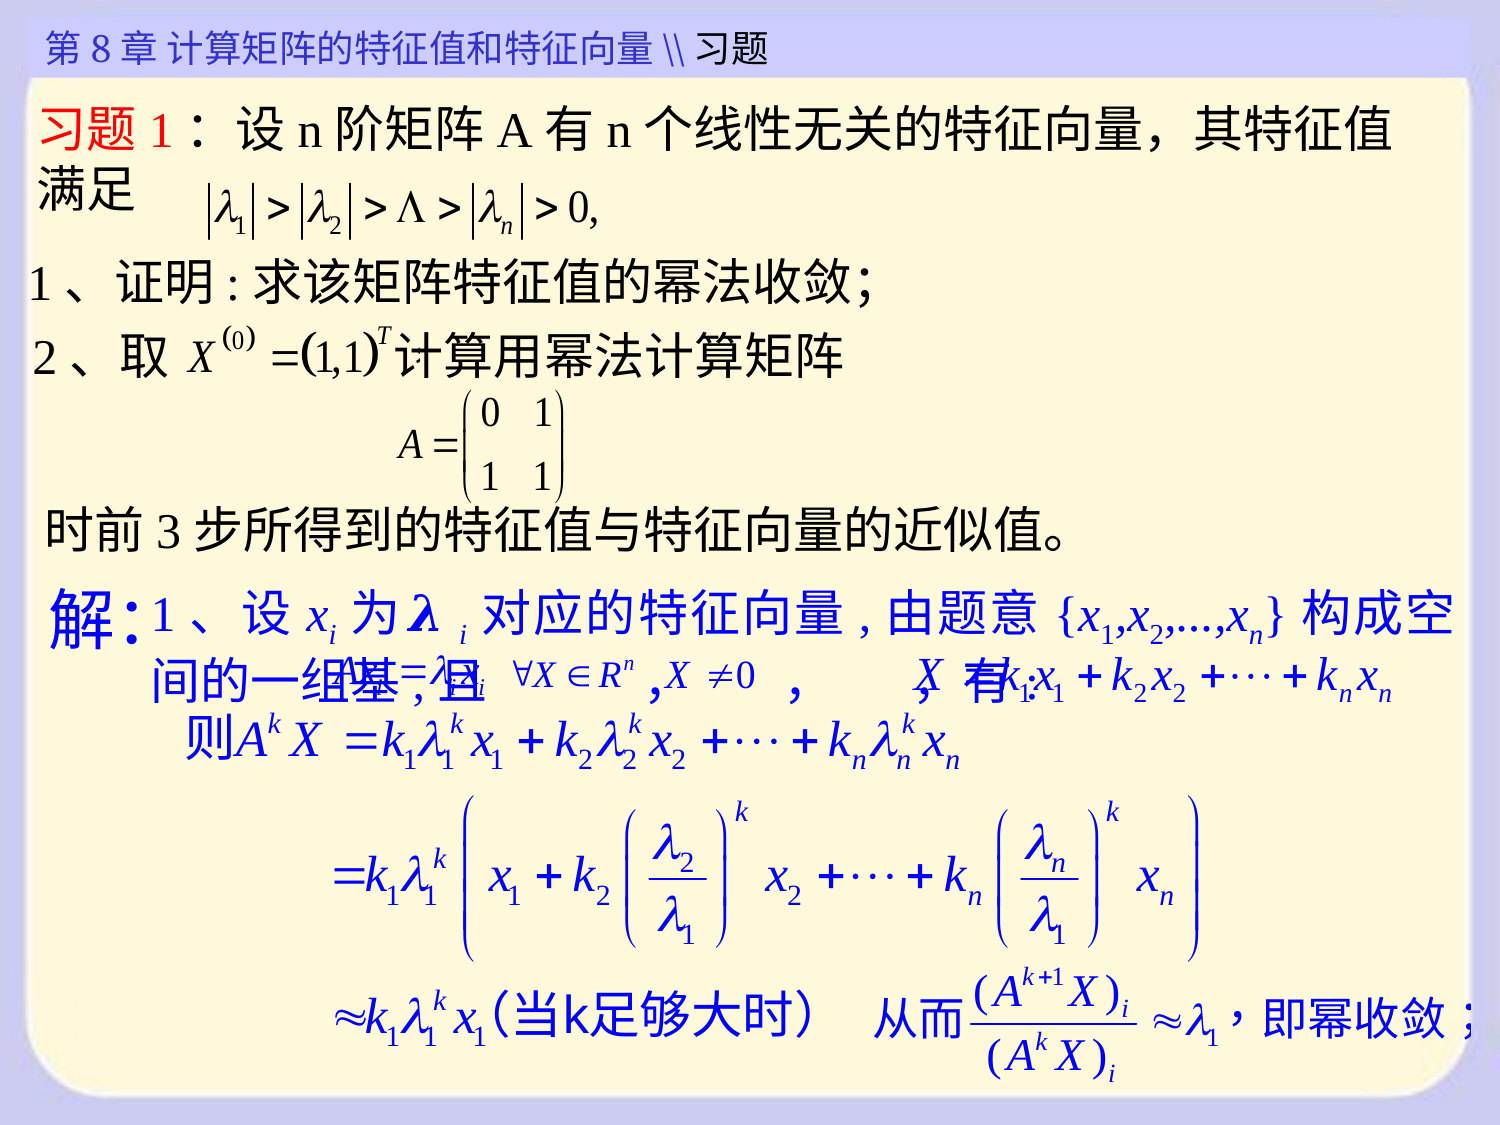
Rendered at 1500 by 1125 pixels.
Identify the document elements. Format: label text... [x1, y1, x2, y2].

text_box 1、证明:求该矩阵特征值的幂法收敛； [12, 243, 1317, 319]
text_box 解： [33, 570, 219, 665]
text_box 2、取 计算用幂法计算矩阵 [422, 317, 1323, 392]
text_box 习题1：设n阶矩阵A有n个线性无关的特征向量，其特征值满足 [21, 89, 1440, 225]
picture [0, 0, 1500, 1125]
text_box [324, 643, 493, 699]
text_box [389, 382, 575, 512]
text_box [655, 651, 763, 699]
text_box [177, 314, 420, 401]
text_box 第8章 计算矩阵的特征值和特征向量\\习题 [29, 17, 1471, 78]
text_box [501, 646, 643, 694]
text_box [866, 955, 1471, 1093]
text_box 2、取 计算用幂法计算矩阵 [17, 317, 173, 392]
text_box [902, 642, 1404, 714]
text_box 1、设xi为𝝀i对应的特征向量,由题意{x1,x2,...,xn}构成空间的一组基,且 ， ， ，有: [135, 574, 1471, 718]
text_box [178, 700, 1215, 1058]
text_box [200, 172, 609, 251]
text_box 时前3步所得到的特征值与特征向量的近似值。 [29, 491, 1253, 567]
